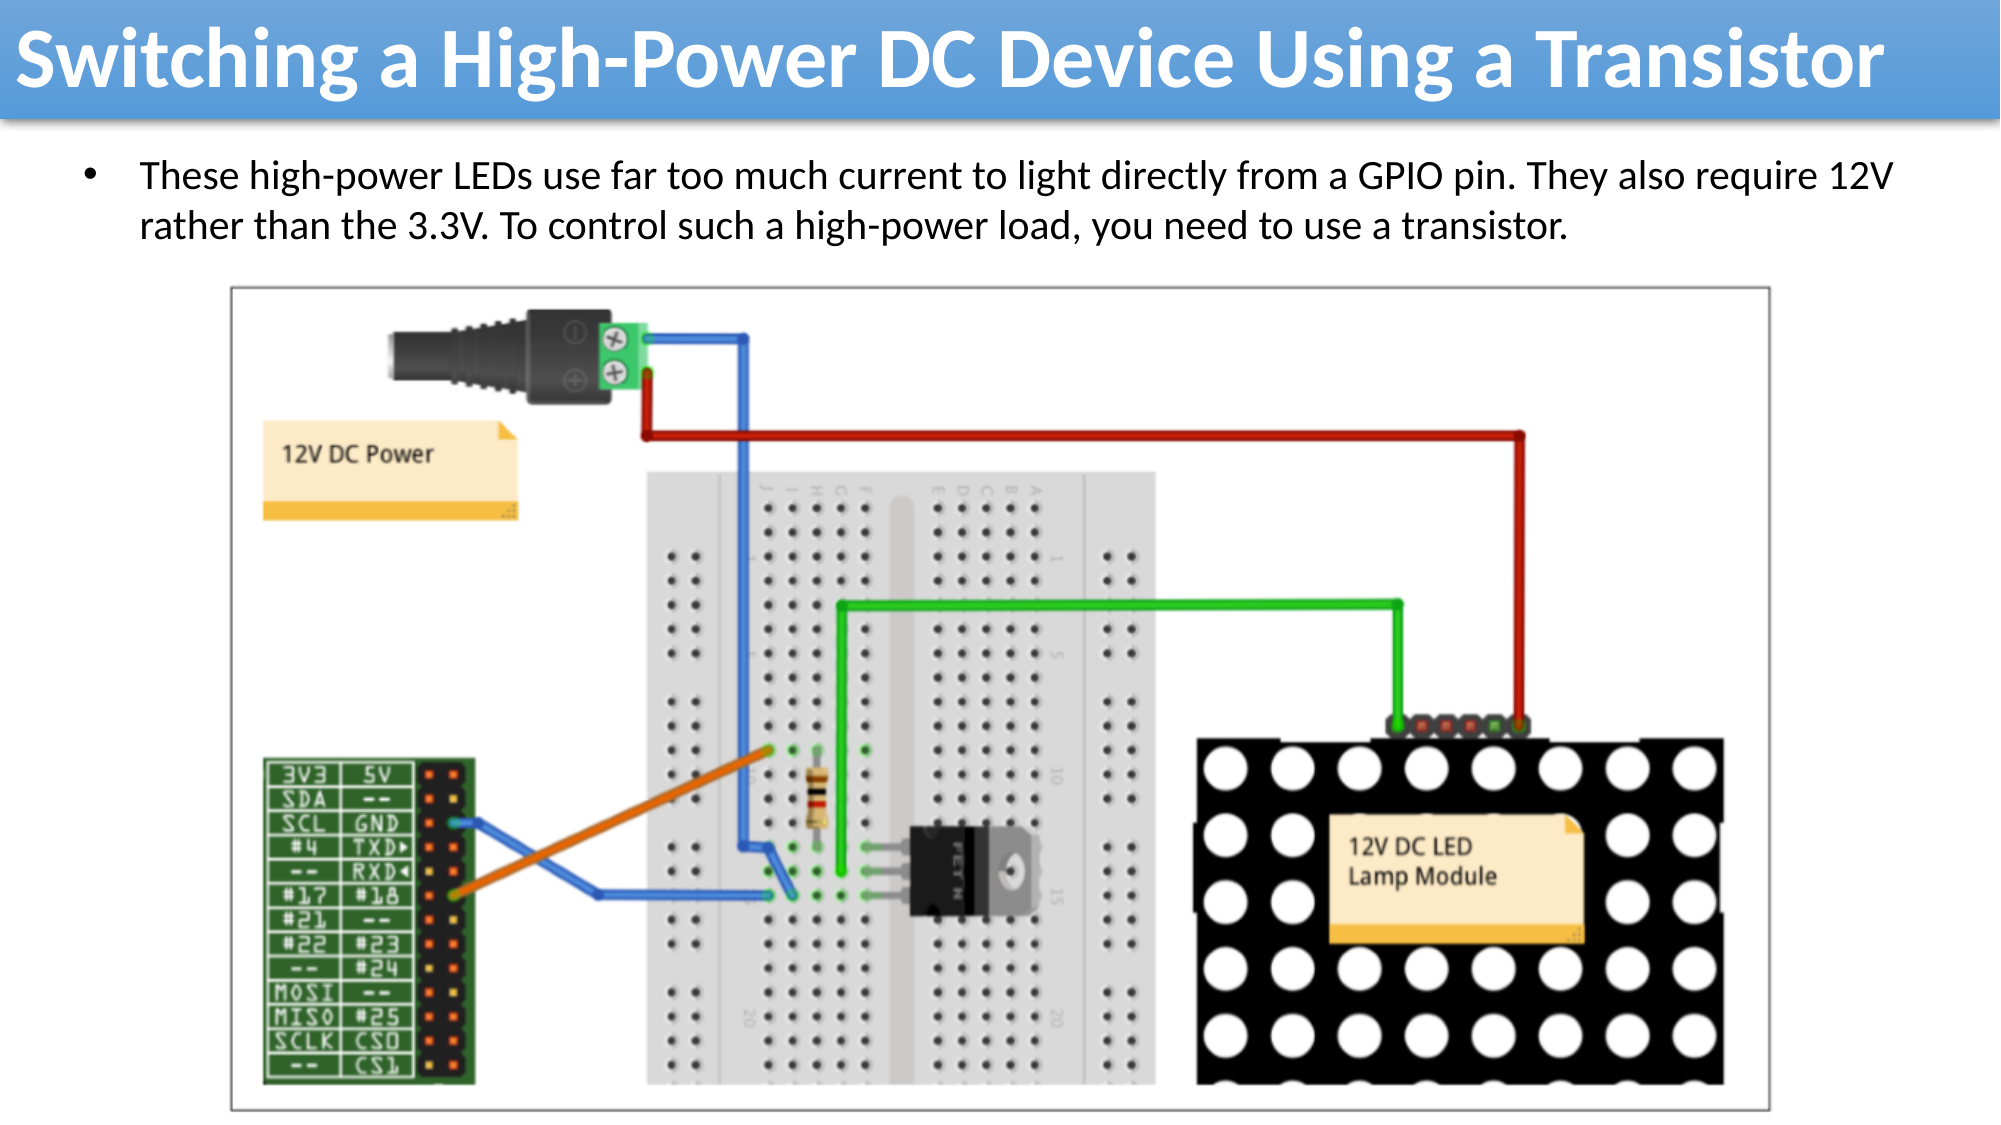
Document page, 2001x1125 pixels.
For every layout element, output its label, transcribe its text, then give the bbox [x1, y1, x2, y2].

text_box These high-power LEDs use far too much current to light directly from a GPIO pin. They also require 12V rather than the 3.3V. To control such a high-power load, you need to use a transistor. [1614, 140, 1932, 256]
text_box Switching a High-Power DC Device Using a Transistor [1614, 0, 2000, 119]
picture [224, 279, 1777, 1121]
text_box Switching a High-Power DC Device Using a Transistor [0, 0, 10, 119]
text_box [10, 0, 1614, 1019]
